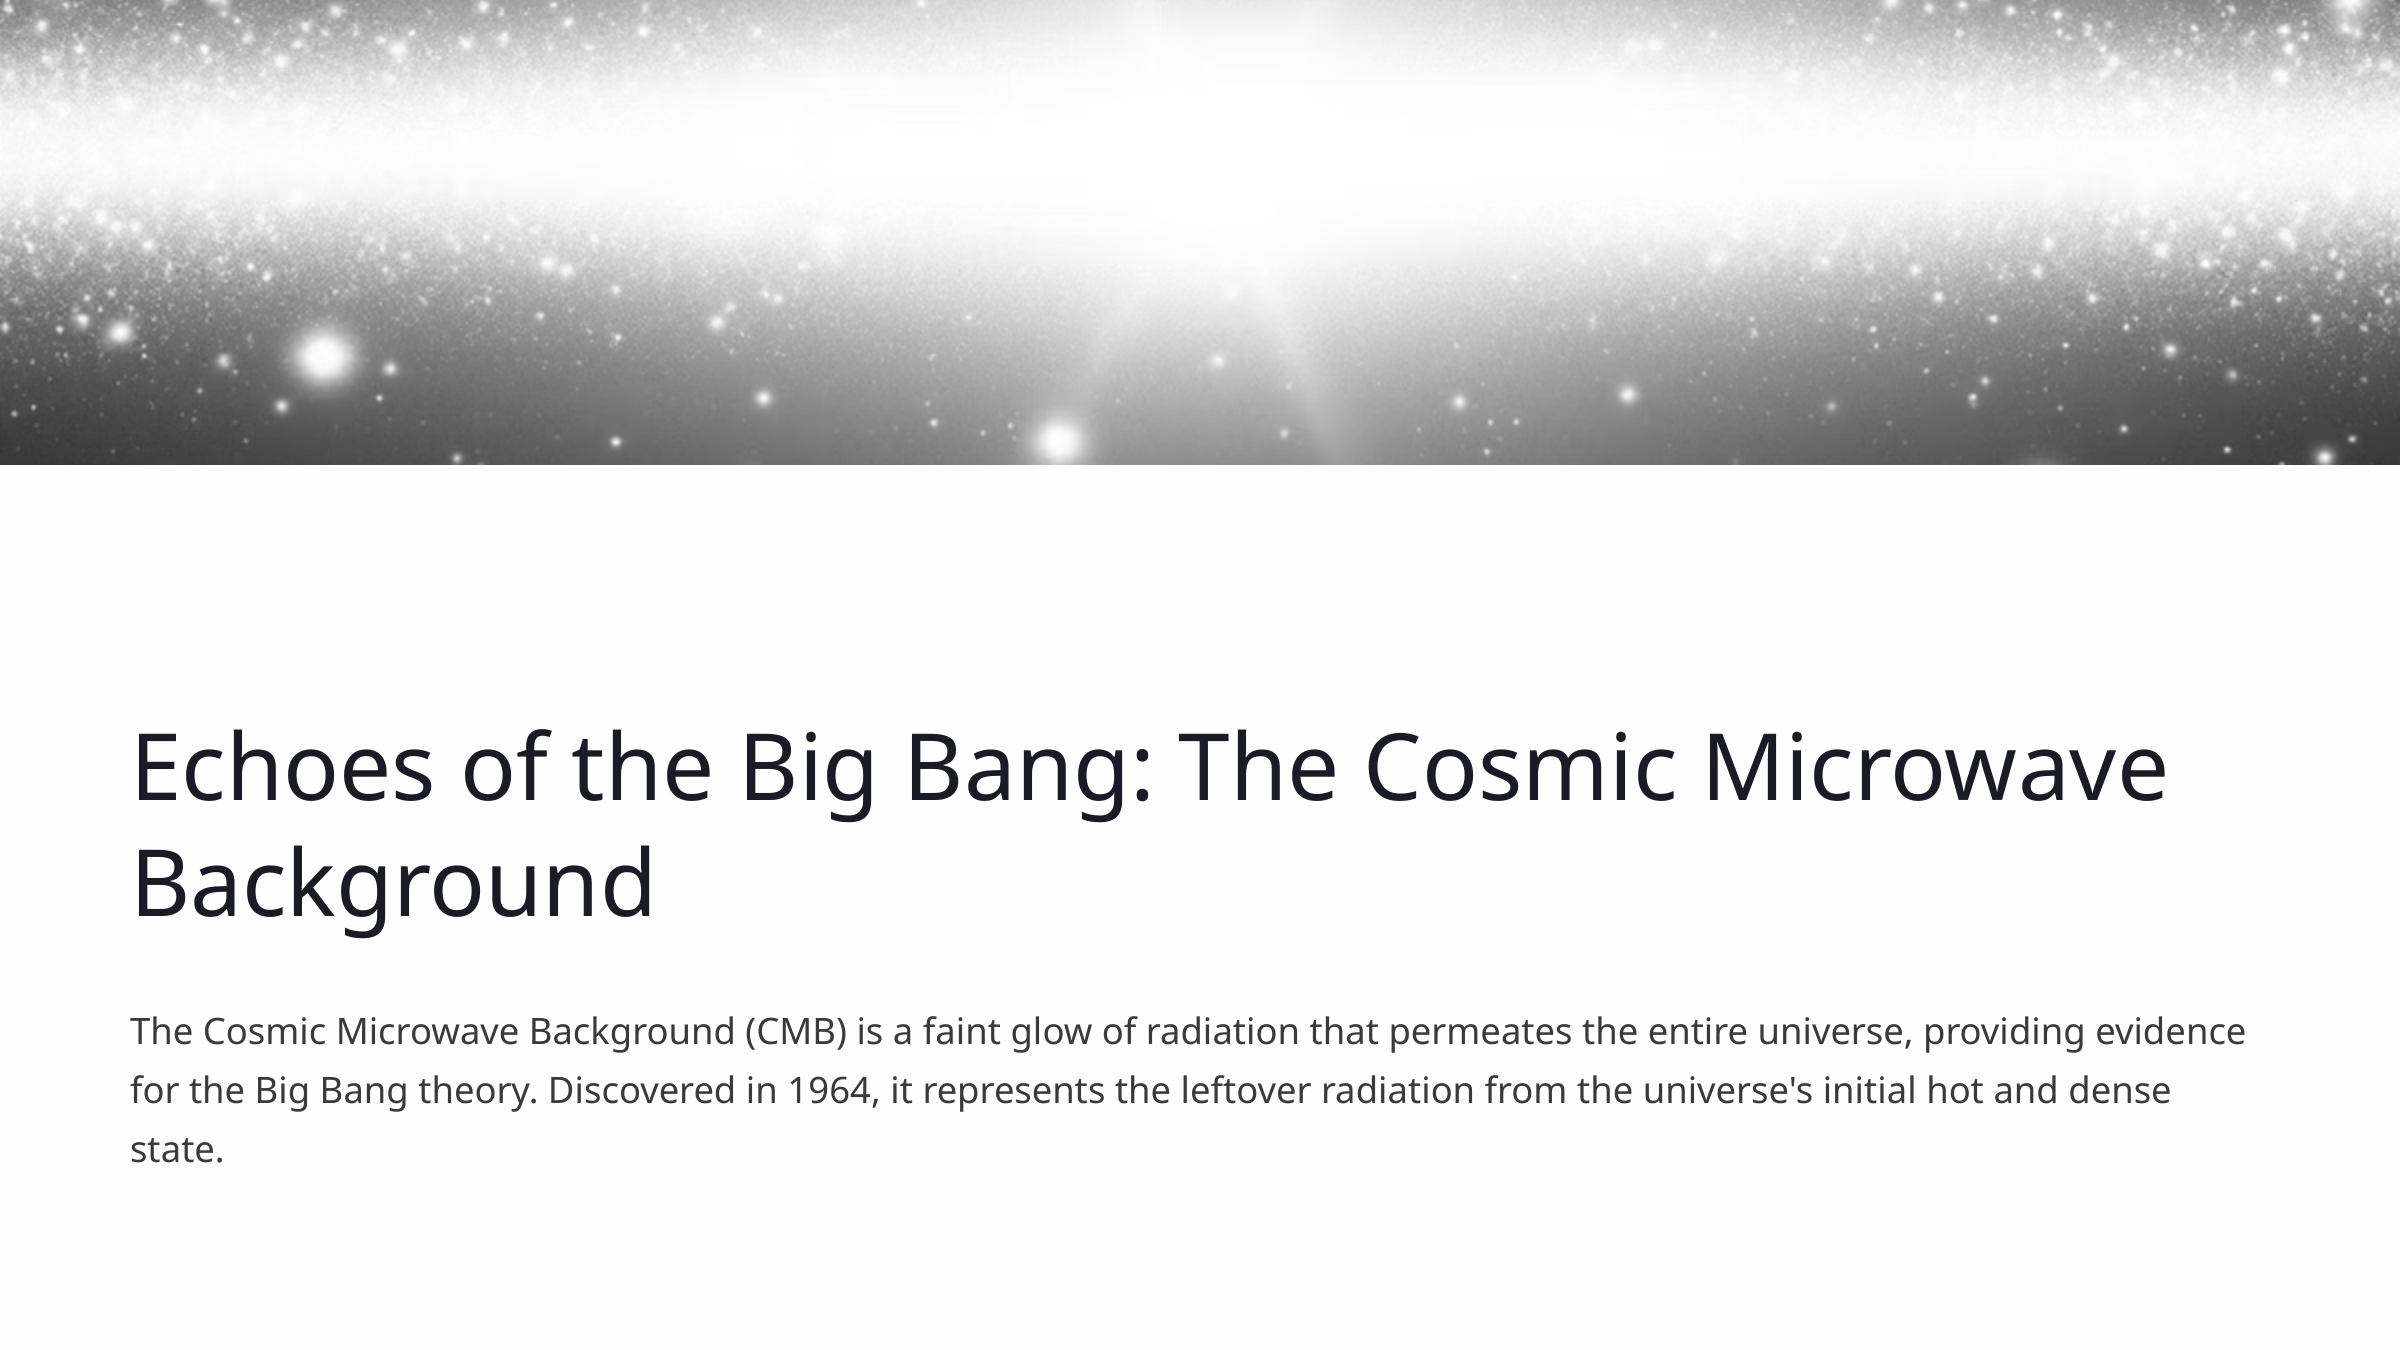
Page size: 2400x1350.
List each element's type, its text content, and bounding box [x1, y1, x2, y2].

picture [0, 0, 2400, 466]
text_box The Cosmic Microwave Background (CMB) is a faint glow of radiation that permeates the entire universe, providing evidence for the Big Bang theory. Discovered in 1964, it represents the leftover radiation from the universe's initial hot and dense state. [130, 992, 2270, 1112]
text_box Echoes of the Big Bang: The Cosmic Microwave Background [130, 703, 2270, 937]
